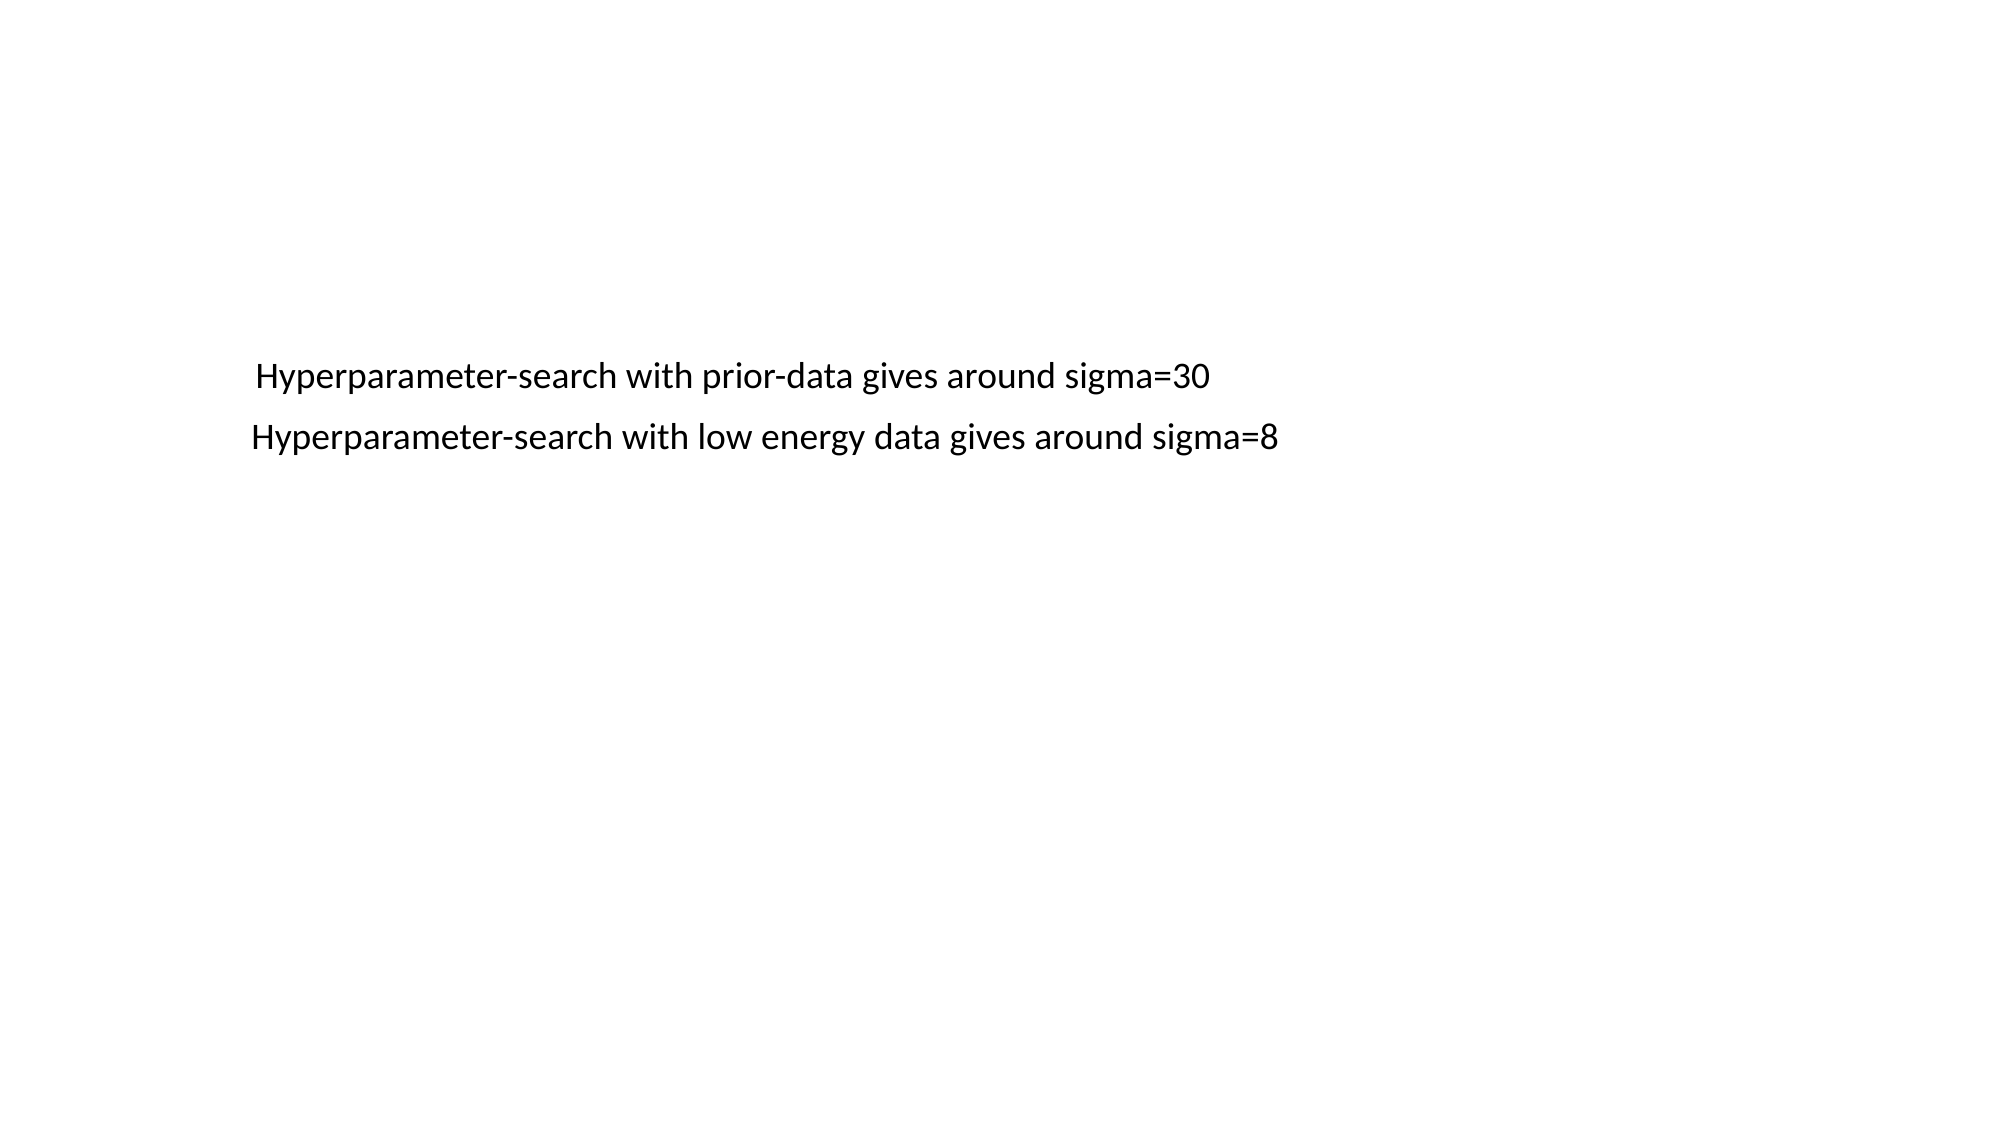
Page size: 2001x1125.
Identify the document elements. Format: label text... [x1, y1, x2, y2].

text_box Hyperparameter-search with prior-data gives around sigma=30 [240, 344, 1226, 404]
text_box Hyperparameter-search with low energy data gives around sigma=8 [236, 404, 1295, 465]
